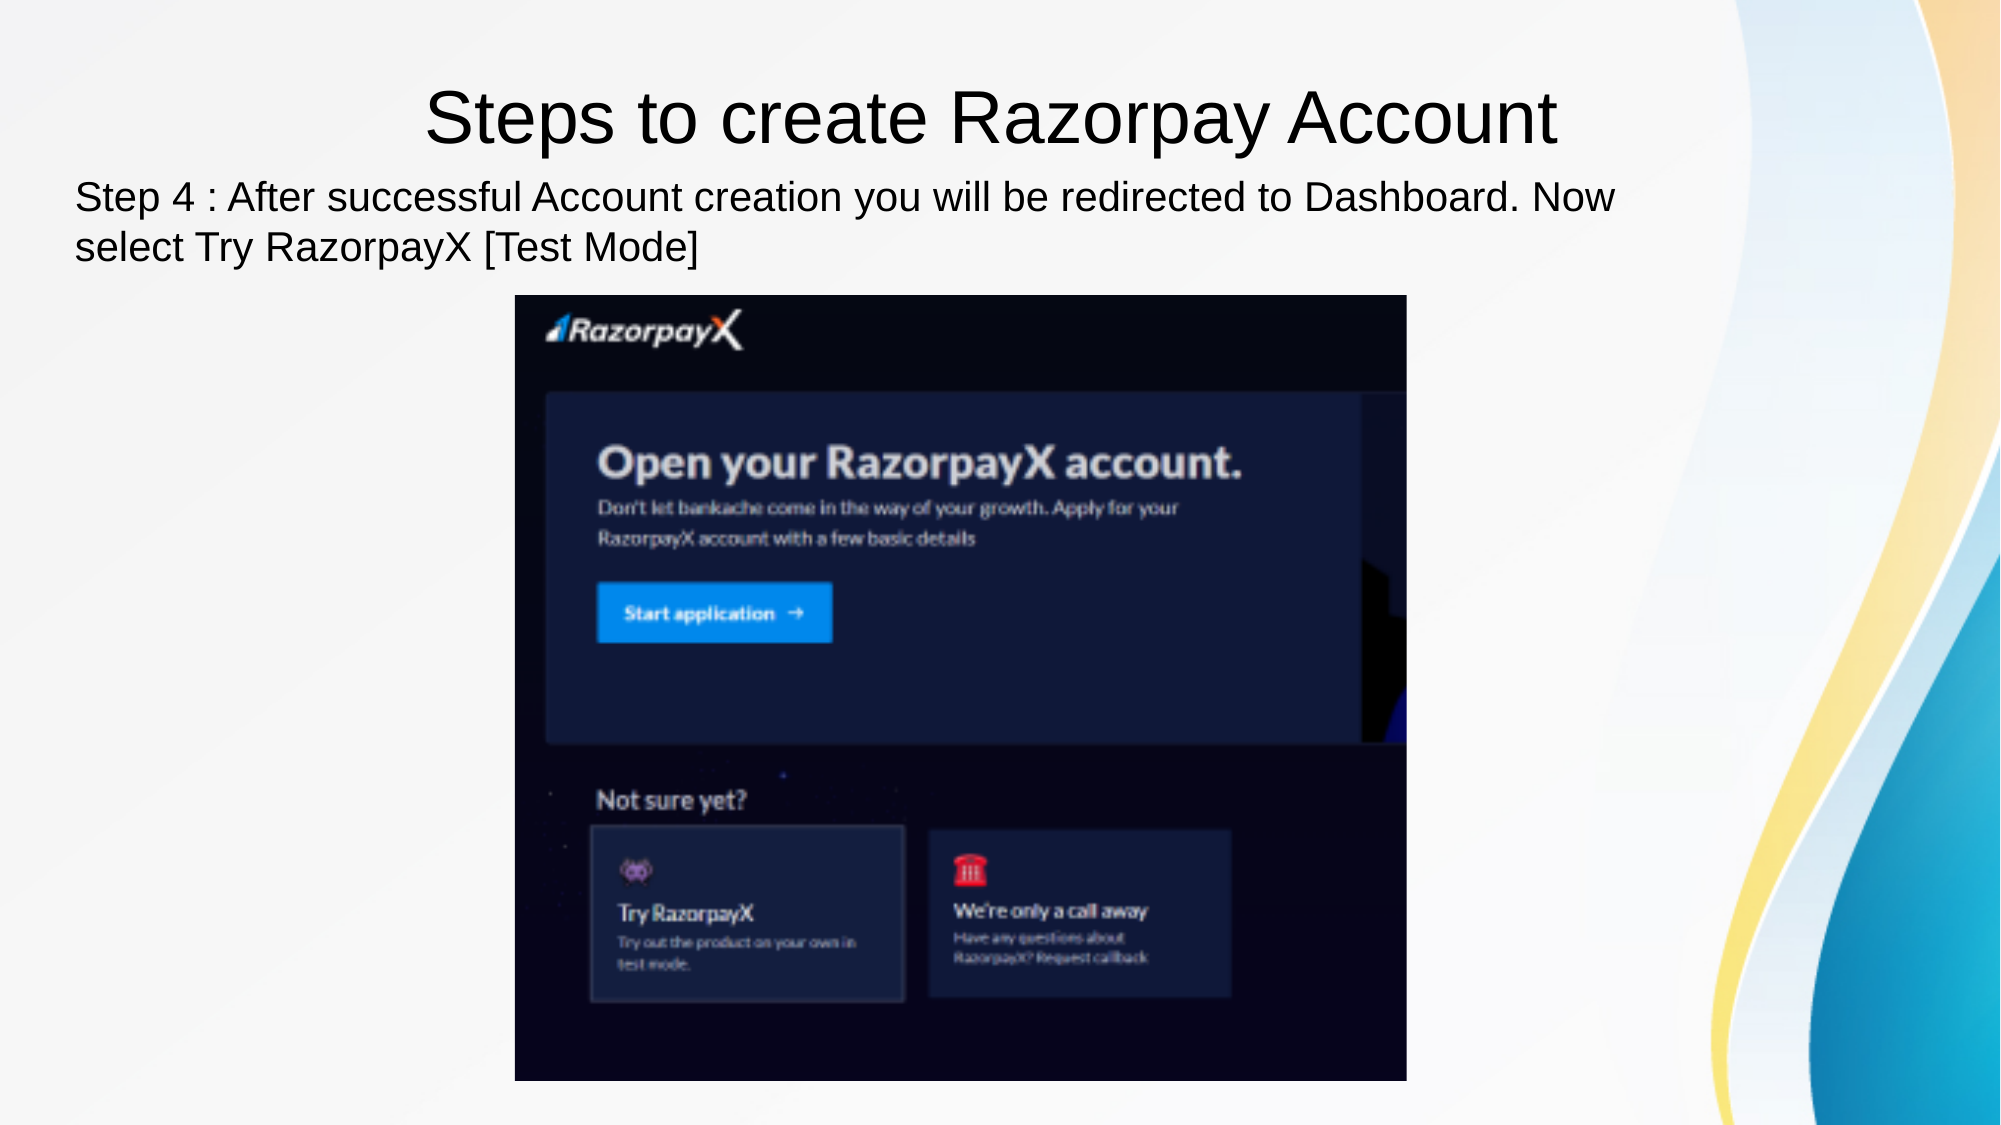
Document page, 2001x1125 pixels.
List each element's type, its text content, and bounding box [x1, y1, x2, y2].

title Steps to create Razorpay Account [91, 65, 1893, 162]
text_box Step 4 : After successful Account creation you will be redirected to Dashboard. Now select Try RazorpayX [Test Mode] [59, 162, 1744, 328]
picture [0, 0, 2001, 1125]
